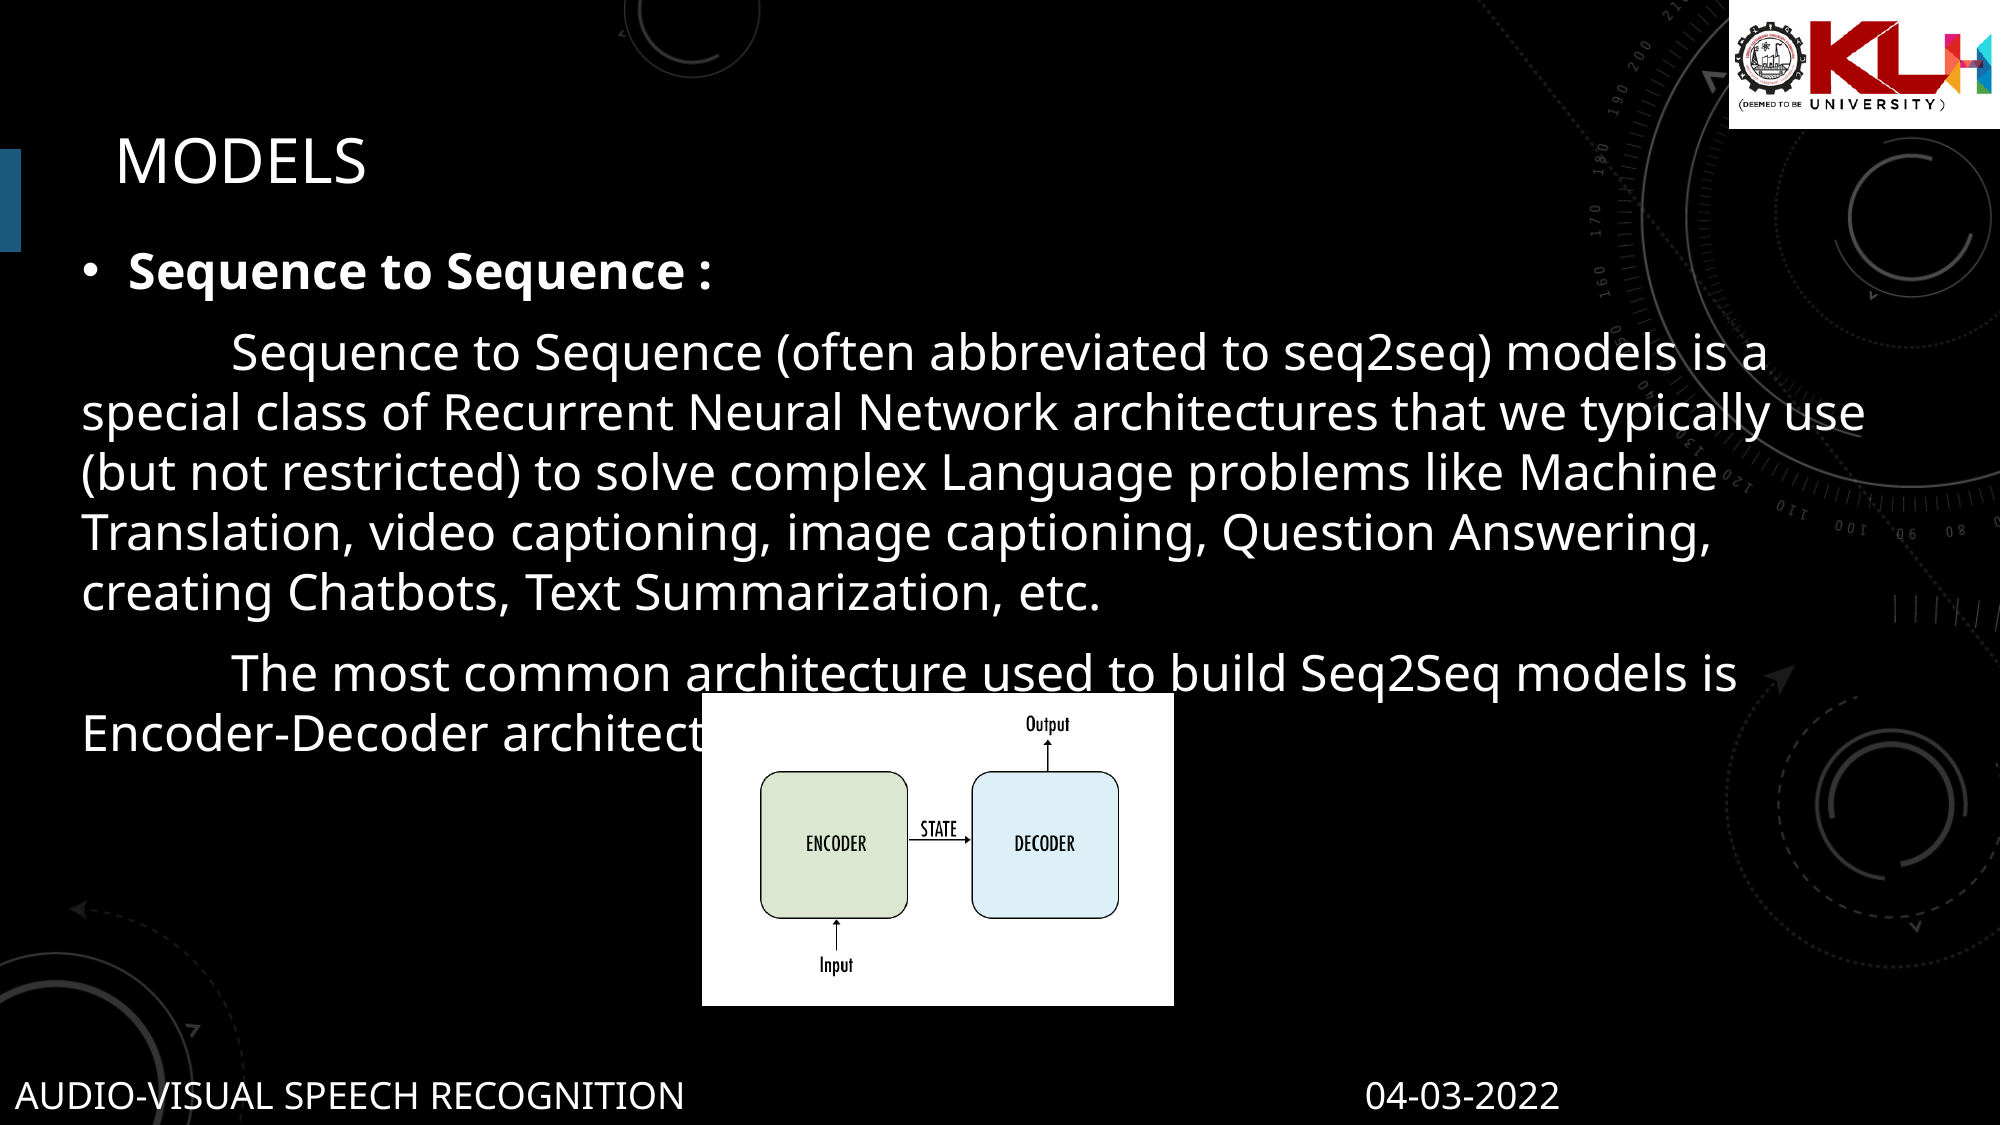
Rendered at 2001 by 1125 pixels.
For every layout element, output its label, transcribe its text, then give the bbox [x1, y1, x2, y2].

list Sequence to Sequence : Sequence to Sequence (often abbreviated to seq2seq) models is a special class of Recurrent Neural Network architectures that we typically use (but not restricted) to solve complex Language problems like Machine Translation, video captioning, image captioning, Question Answering, creating Chatbots, Text Summarization, etc. The most common architecture used to build Seq2Seq models is Encoder-Decoder architecture. [66, 232, 1922, 1064]
text_box MODELS [99, 114, 1047, 204]
text_box AUDIO-VISUAL SPEECH RECOGNITION 04-03-2022 16 [0, 1064, 2000, 1125]
picture [0, 0, 2000, 1064]
picture [702, 692, 1174, 1006]
